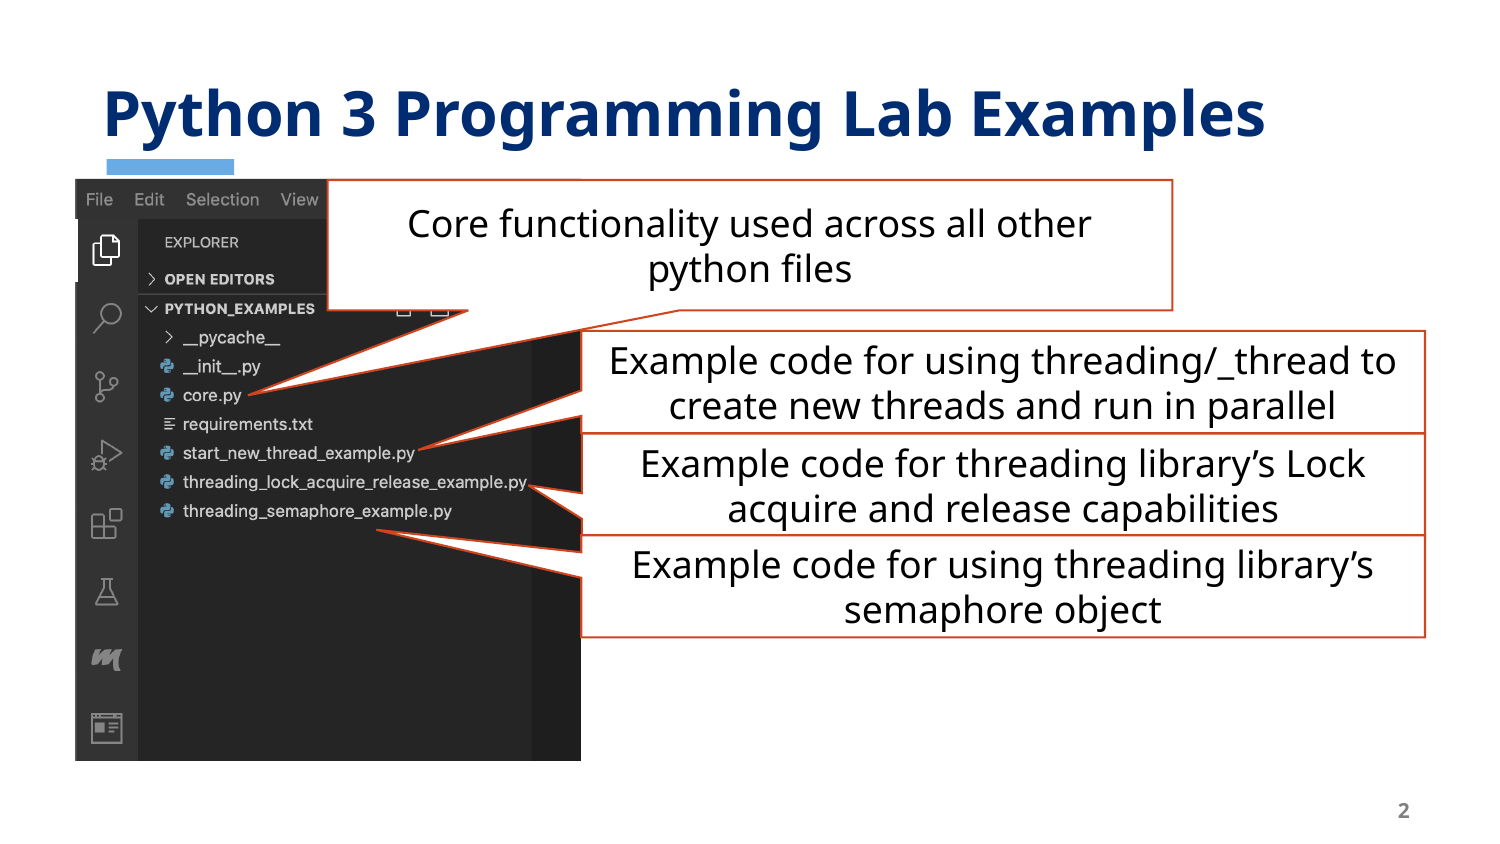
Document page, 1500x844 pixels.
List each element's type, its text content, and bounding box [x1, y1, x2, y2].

picture [74, 175, 581, 761]
text_box Core functionality used across all other python files [581, 178, 1174, 329]
text_box Example code for using threading/_thread to create new threads and run in parallel [581, 329, 1427, 432]
text_box Example code for using threading library’s semaphore object [581, 534, 1427, 639]
title Python 3 Programming Lab Examples [87, 74, 1414, 159]
text_box Example code for threading library’s Lock acquire and release capabilities [581, 432, 1427, 534]
